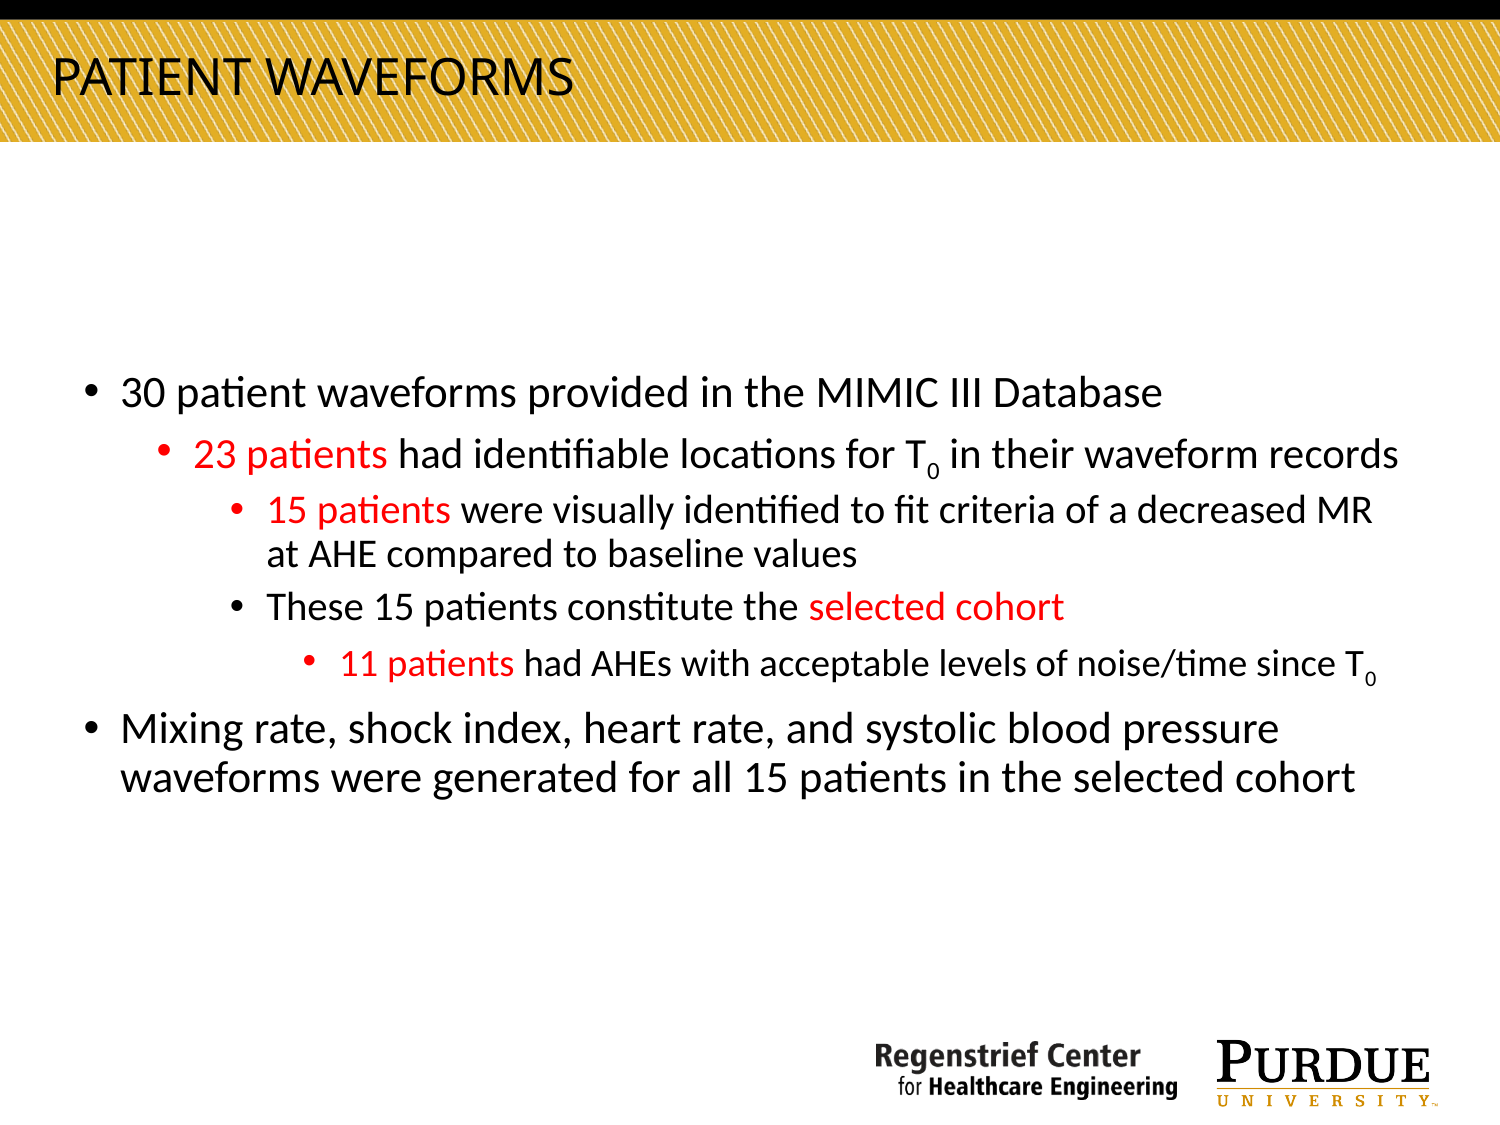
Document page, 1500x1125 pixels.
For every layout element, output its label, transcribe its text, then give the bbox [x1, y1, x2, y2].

picture [876, 1041, 1177, 1100]
list Patient Waveforms [35, 43, 1380, 156]
list 30 patient waveforms provided in the MIMIC III Database 23 patients had identifiable locations for T0 in their waveform records 15 patients were visually identified to fit criteria of a decreased MR at AHE compared to baseline values These 15 patients constitute the selected cohort 11 patients had AHEs with acceptable levels of noise/time since T0 Mixing rate, shock index, heart rate, and systolic blood pressure waveforms were generated for all 15 patients in the selected cohort [68, 360, 1432, 878]
